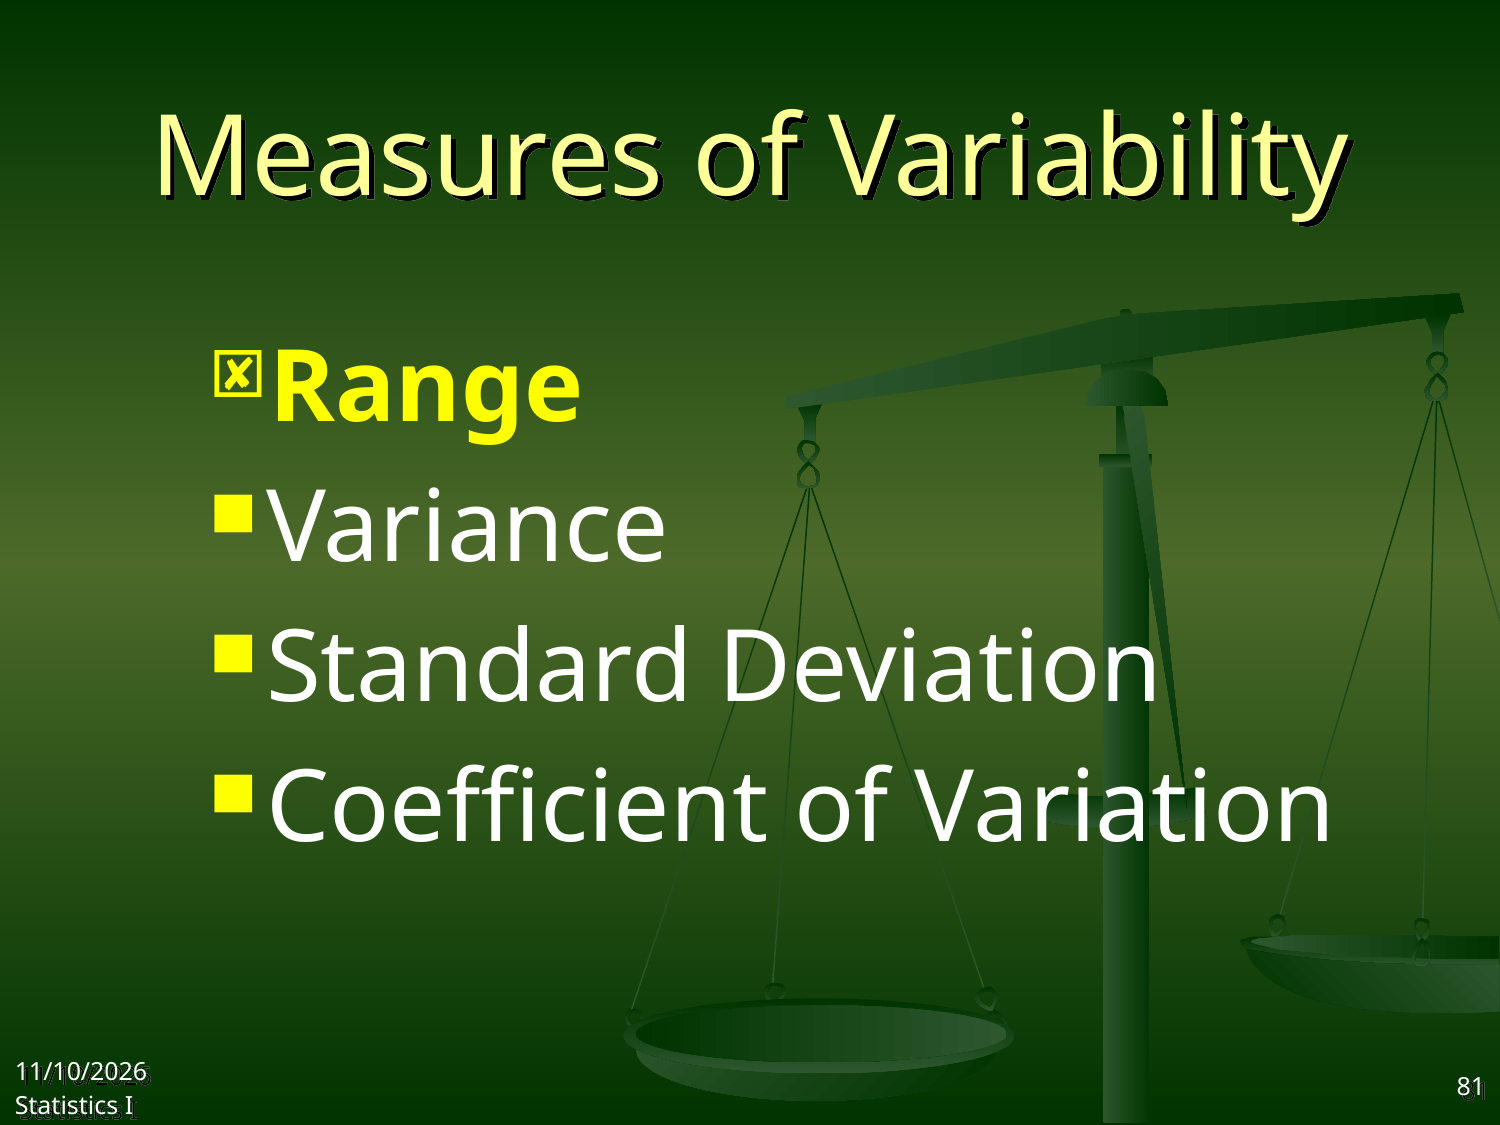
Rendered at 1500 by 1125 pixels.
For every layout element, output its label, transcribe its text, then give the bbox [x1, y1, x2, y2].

slide_number 81 [1149, 1049, 1500, 1125]
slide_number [0, 1049, 351, 1125]
list Range Variance Standard Deviation Coefficient of Variation [194, 314, 1426, 1006]
title Measures of Variability [74, 45, 1426, 256]
